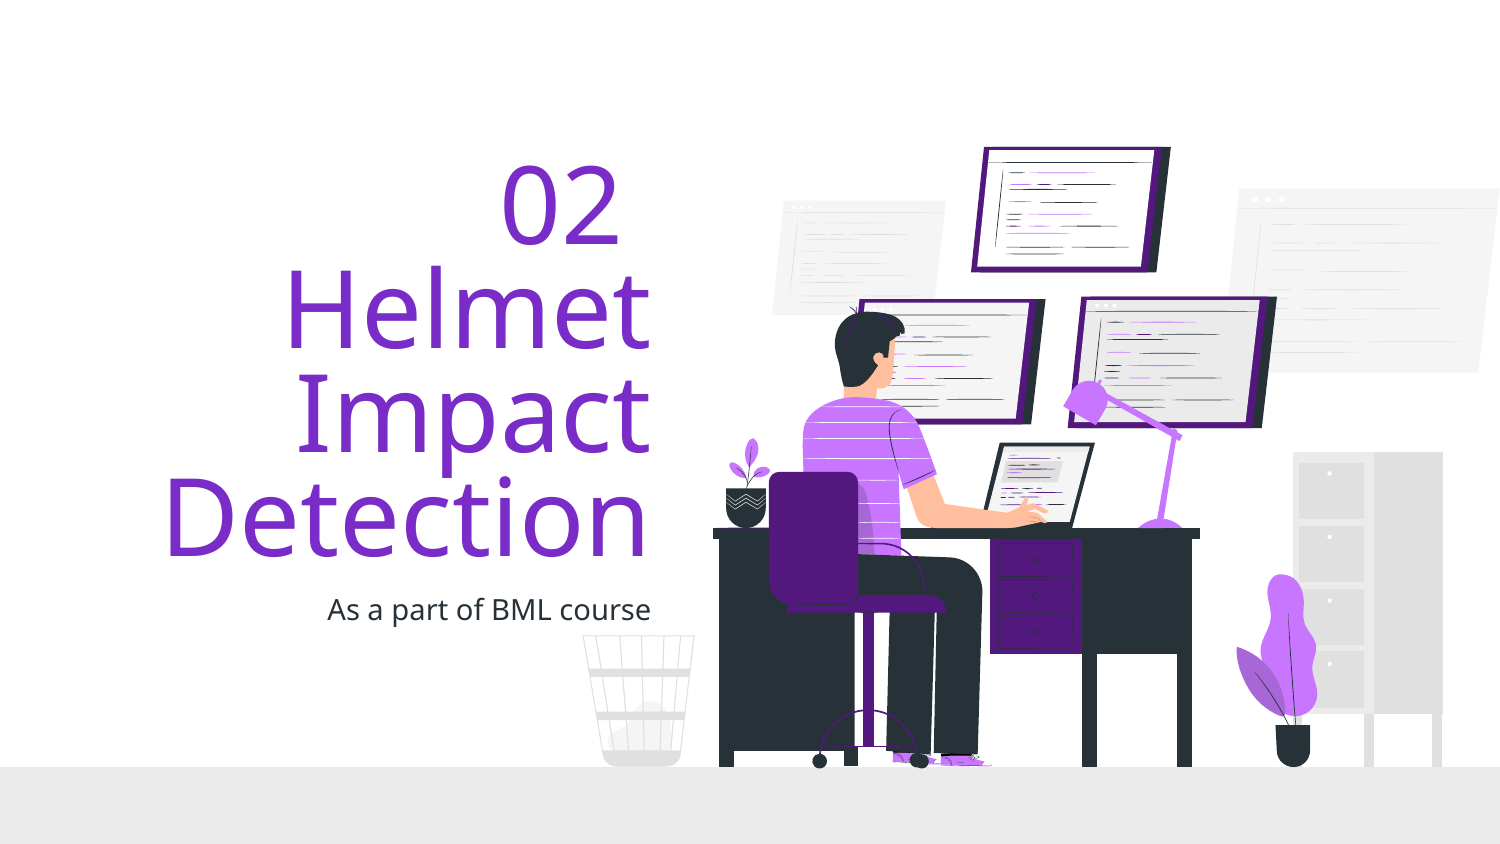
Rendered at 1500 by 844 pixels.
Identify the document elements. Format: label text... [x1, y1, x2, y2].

title 02 Helmet Impact Detection [118, 253, 577, 575]
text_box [582, 146, 1500, 769]
subtitle As a part of BML course [118, 575, 577, 692]
